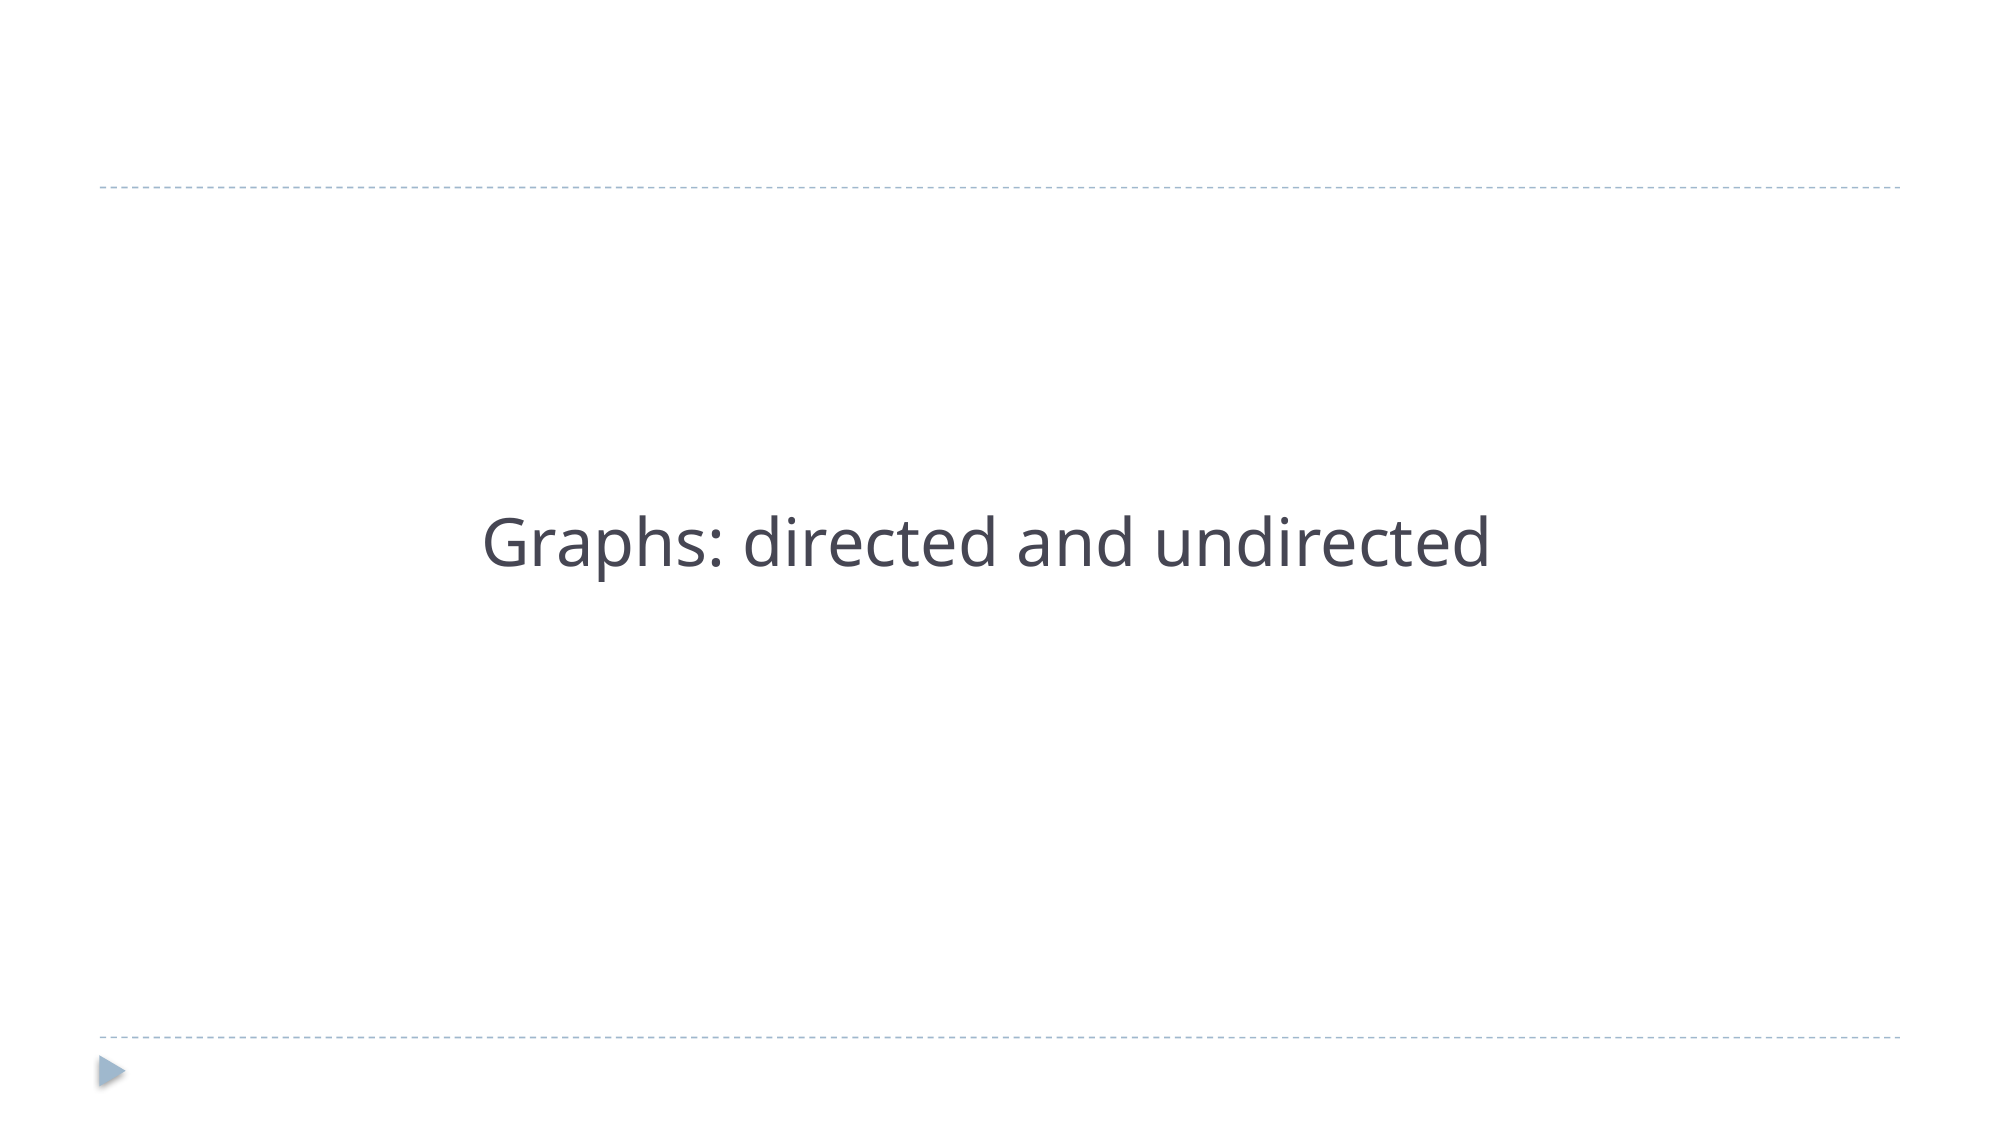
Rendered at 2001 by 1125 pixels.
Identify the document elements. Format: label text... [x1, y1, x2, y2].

title Graphs: directed and undirected [312, 424, 1663, 588]
